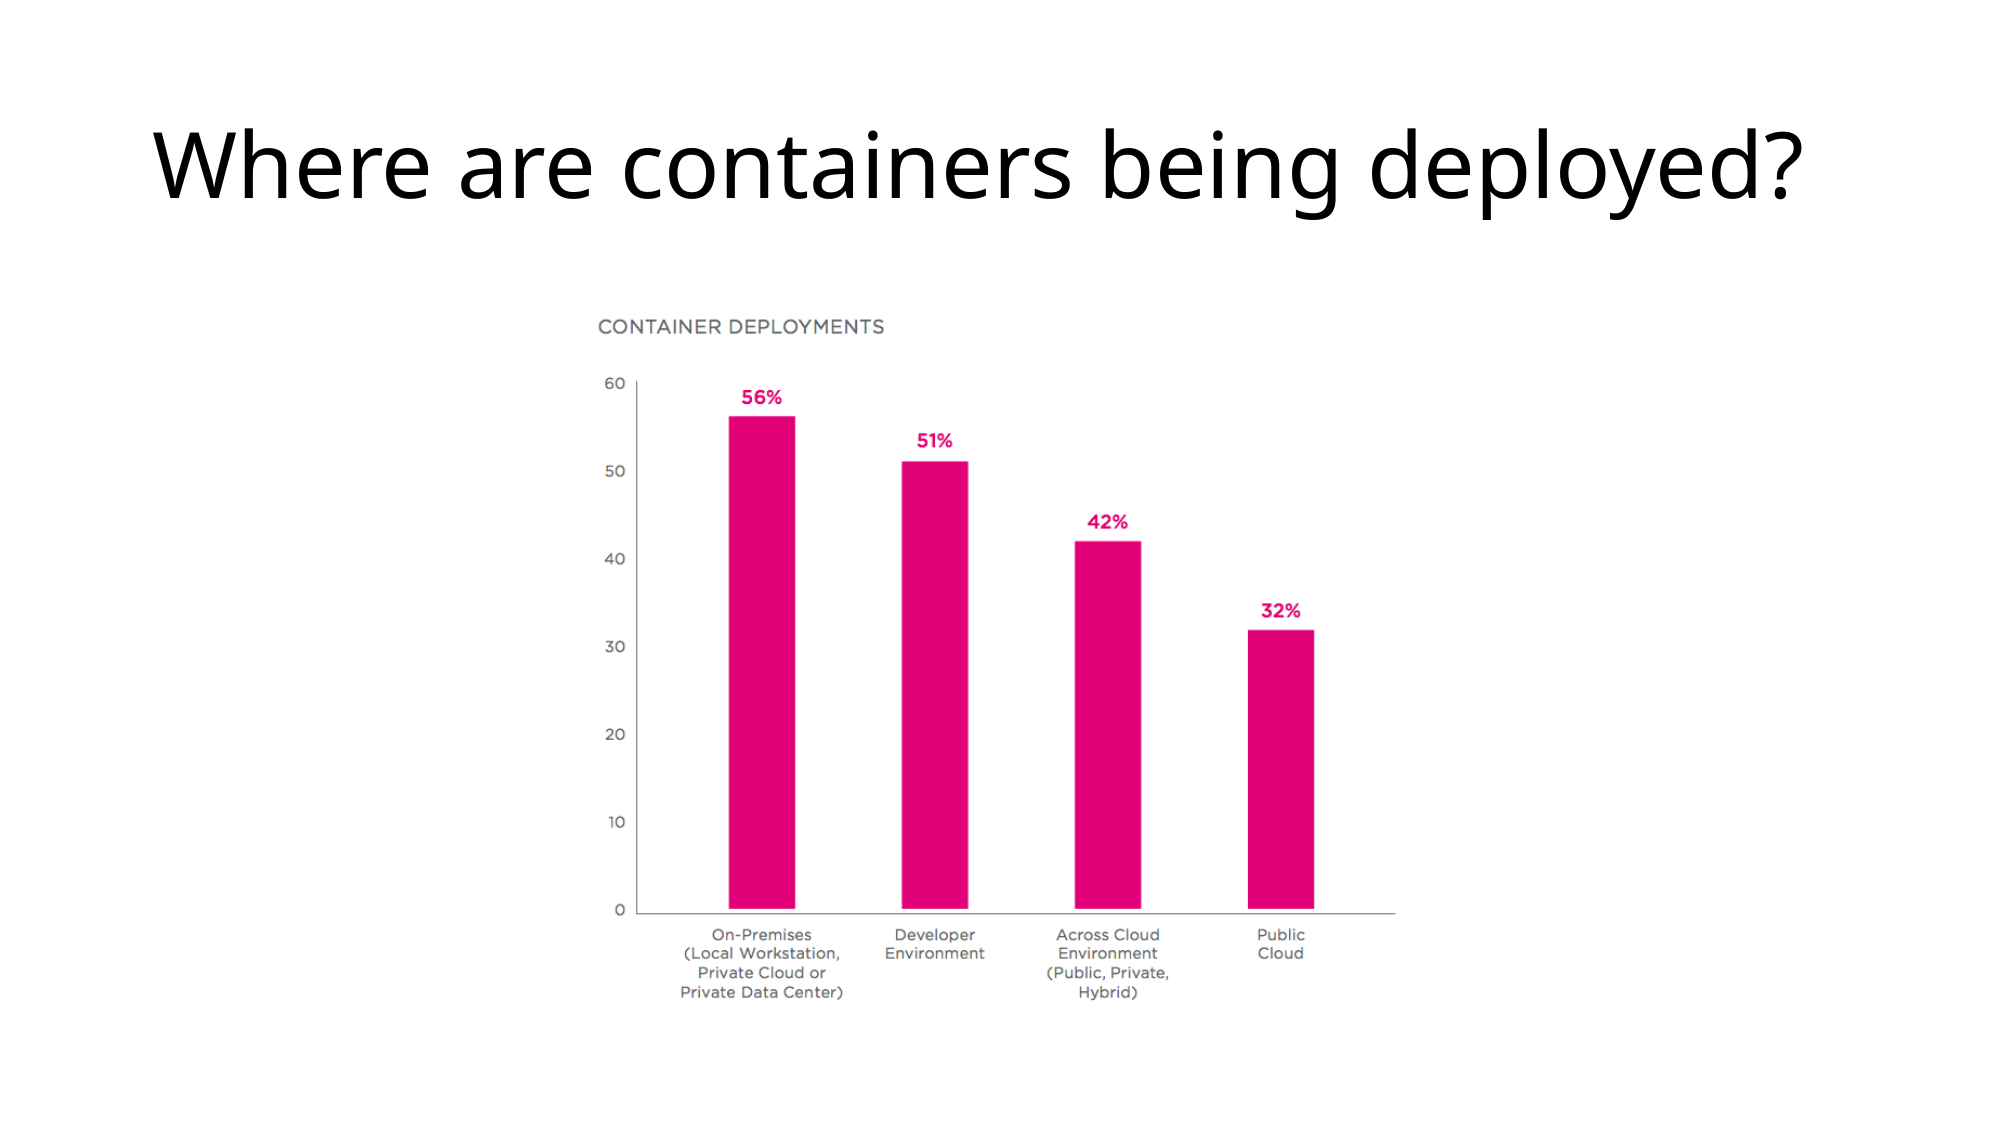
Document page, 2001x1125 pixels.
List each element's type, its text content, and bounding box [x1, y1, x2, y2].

title Where are containers being deployed? [137, 59, 1863, 278]
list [568, 299, 1432, 1014]
